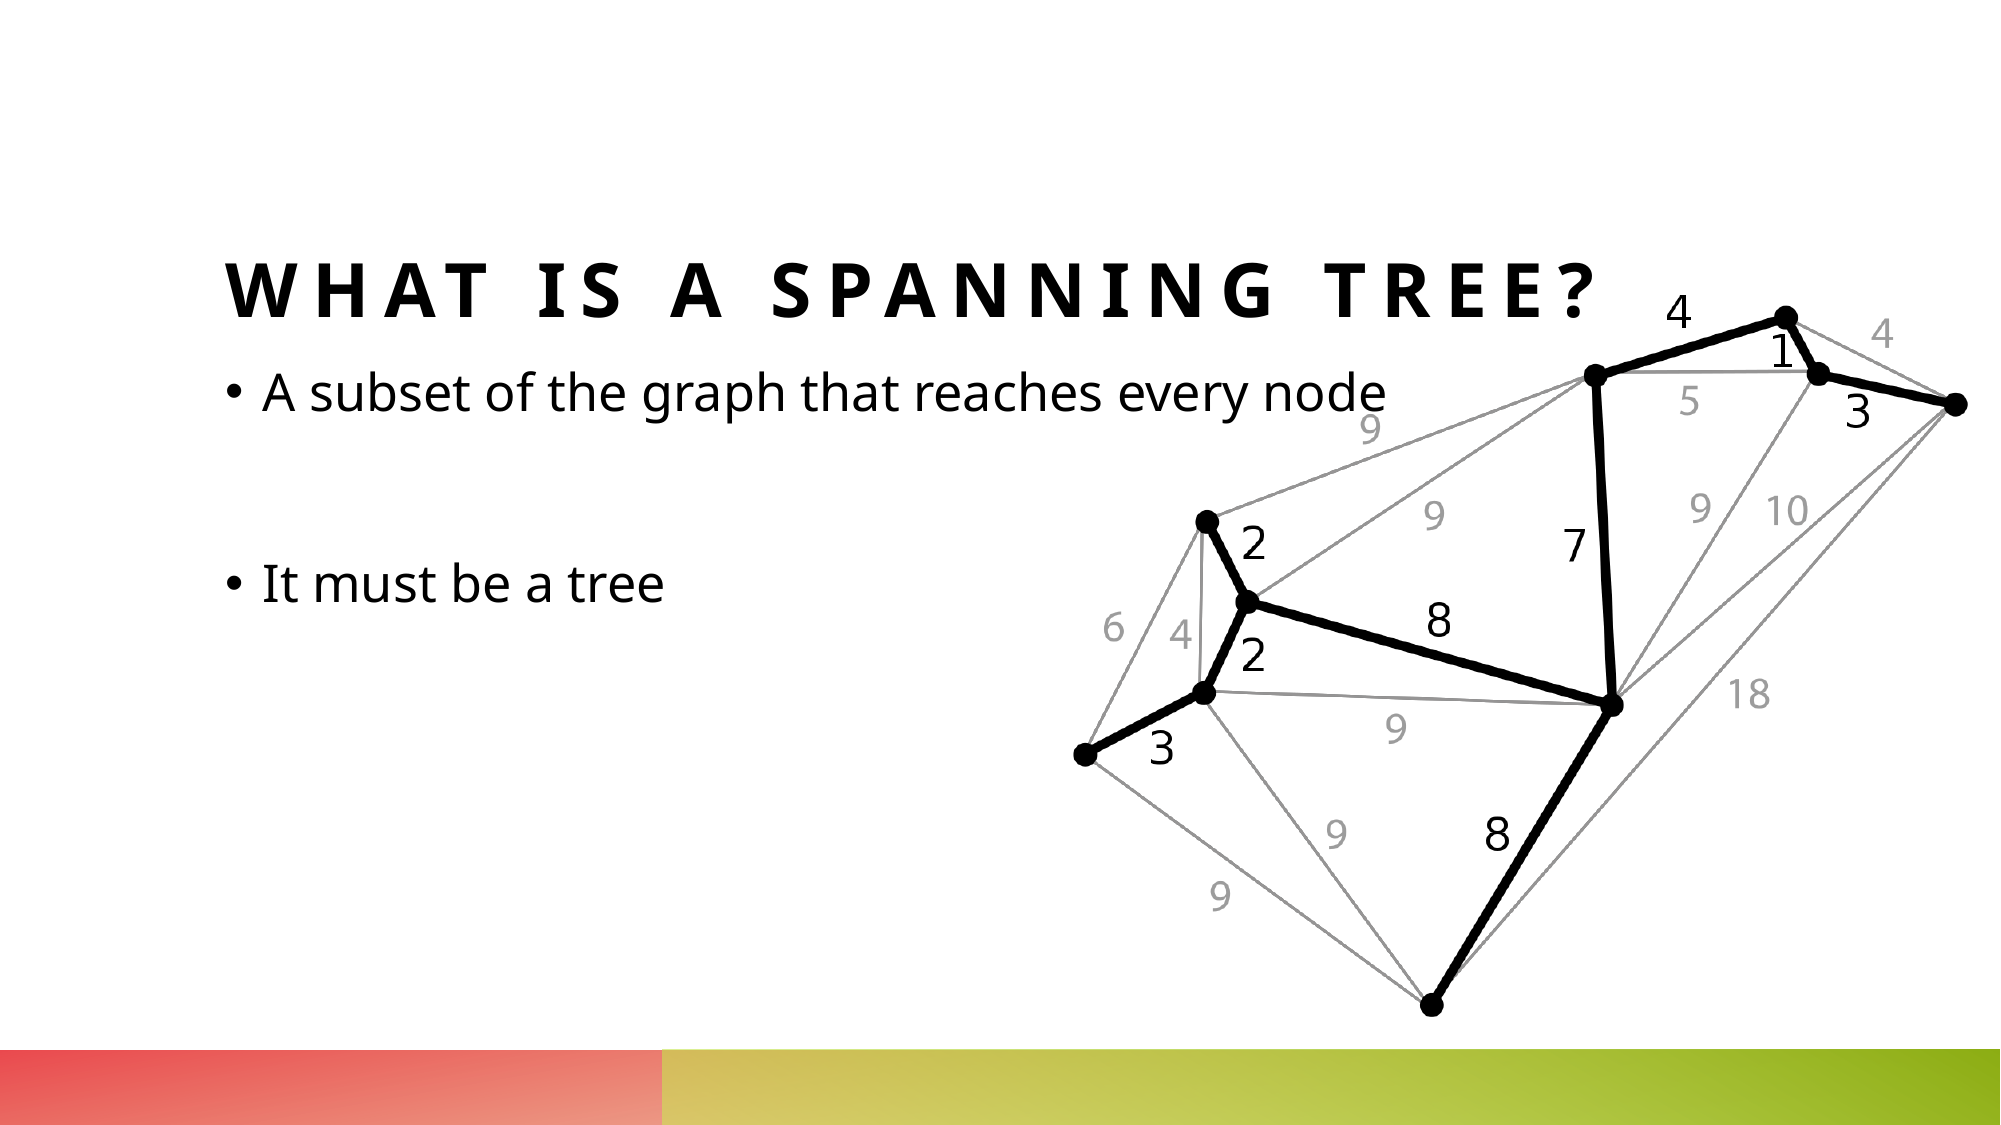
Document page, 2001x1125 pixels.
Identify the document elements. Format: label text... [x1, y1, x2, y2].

picture [1042, 274, 2000, 1048]
title What is a spanning tree? [225, 130, 1905, 333]
list A subset of the graph that reaches every node It must be a tree [225, 346, 1042, 996]
